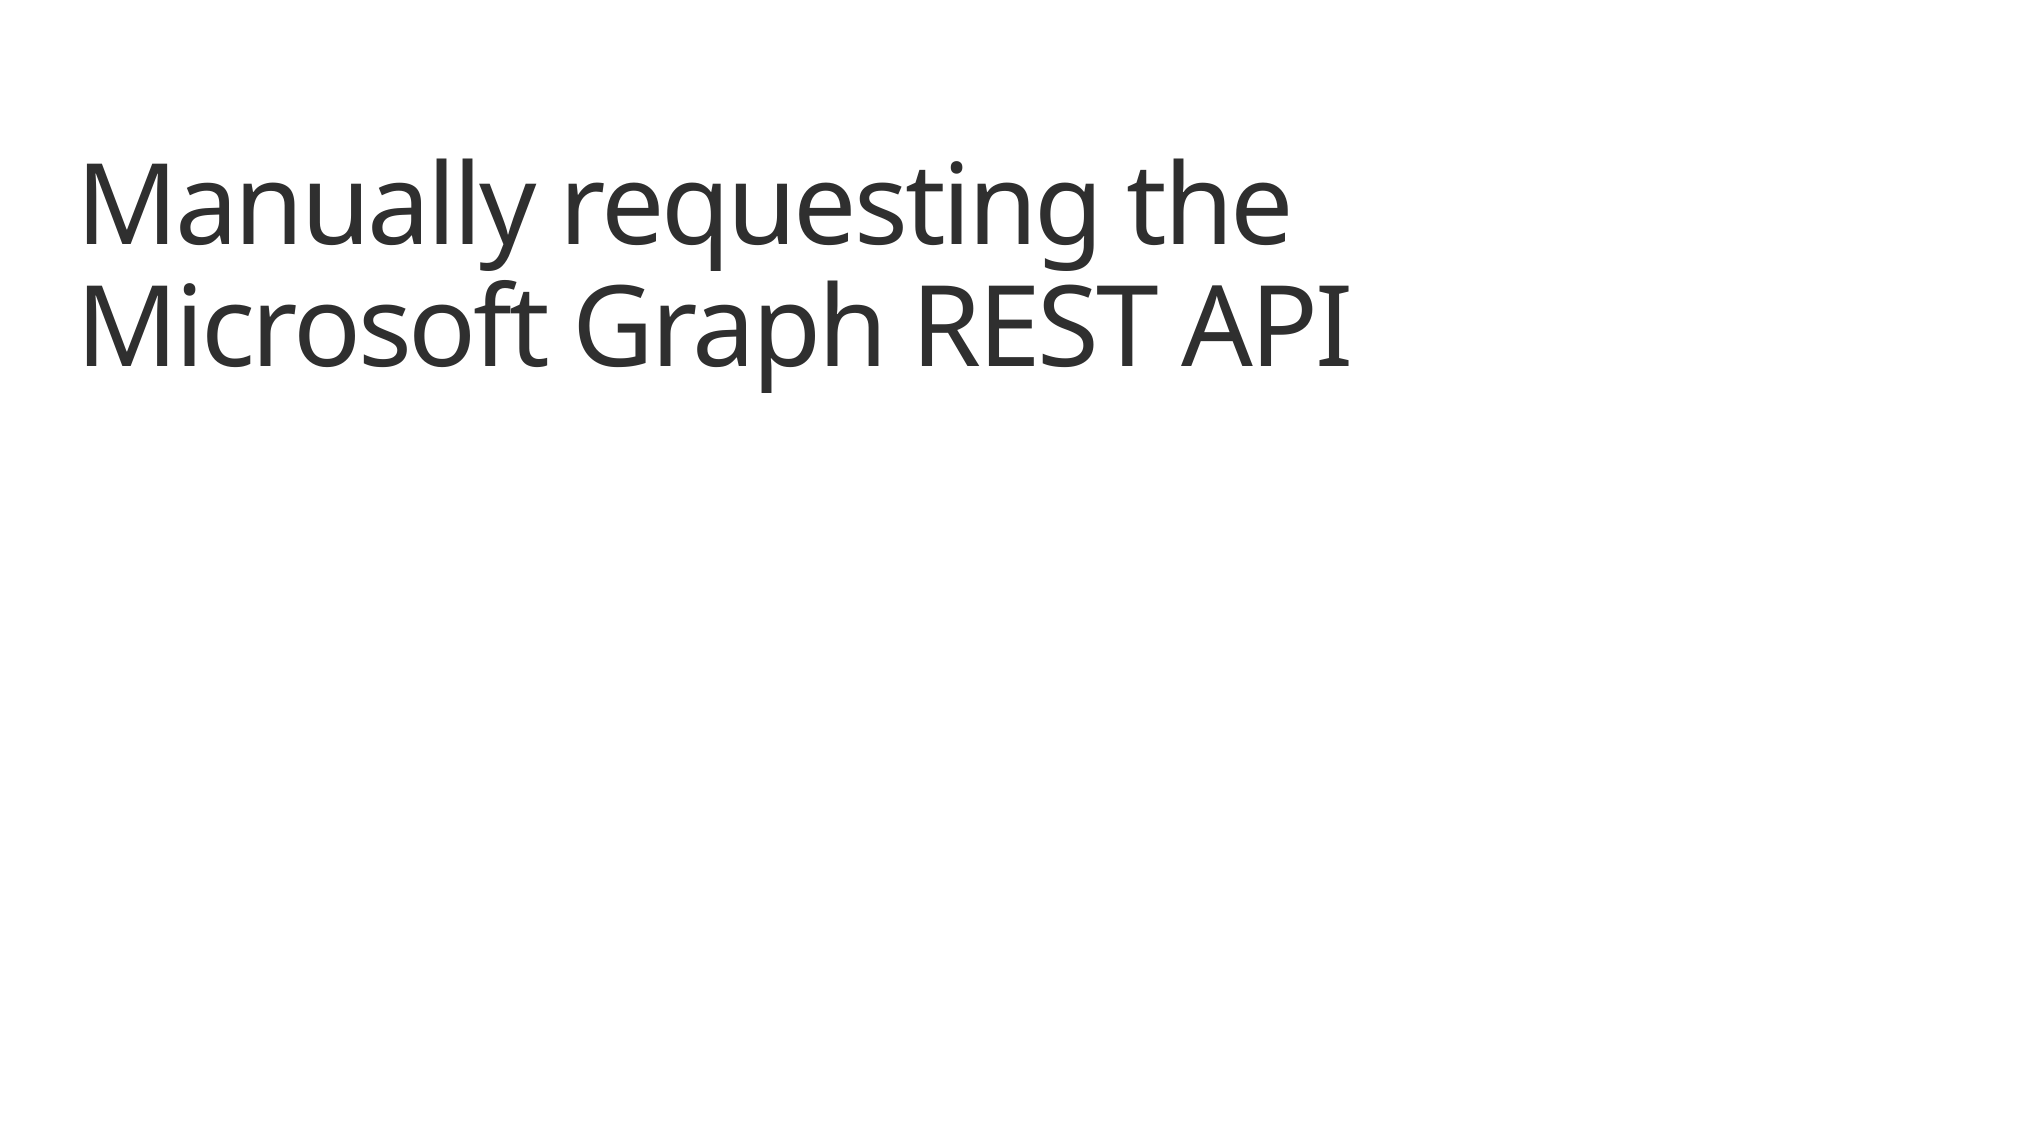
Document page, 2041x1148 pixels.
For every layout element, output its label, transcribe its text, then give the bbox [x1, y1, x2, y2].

title Manually requesting the Microsoft Graph REST API [76, 147, 1697, 743]
